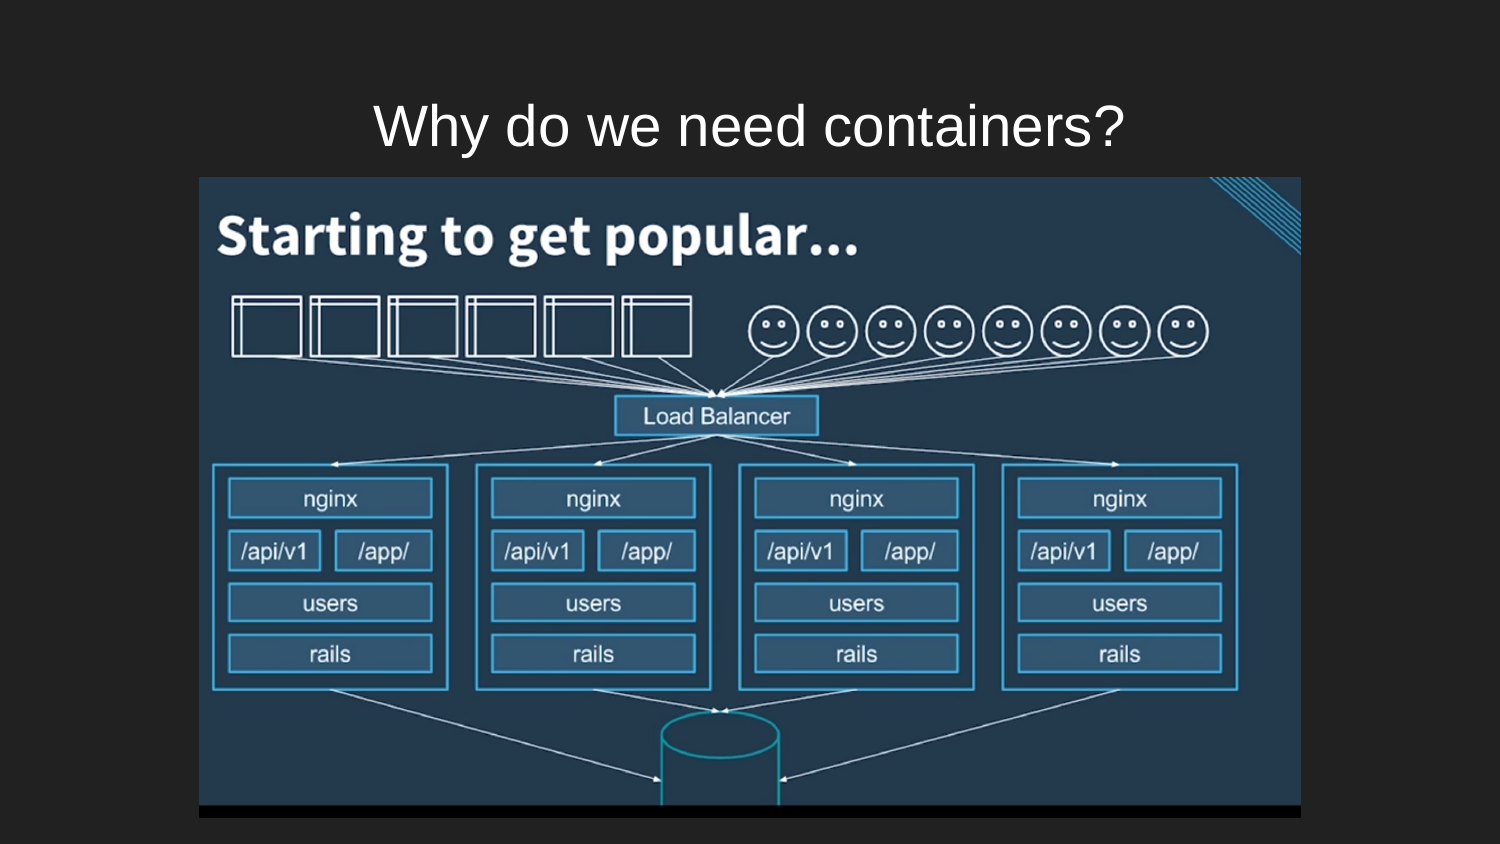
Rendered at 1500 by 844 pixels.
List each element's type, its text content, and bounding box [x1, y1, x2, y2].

title Why do we need containers? [51, 72, 1449, 167]
picture [198, 177, 1301, 819]
